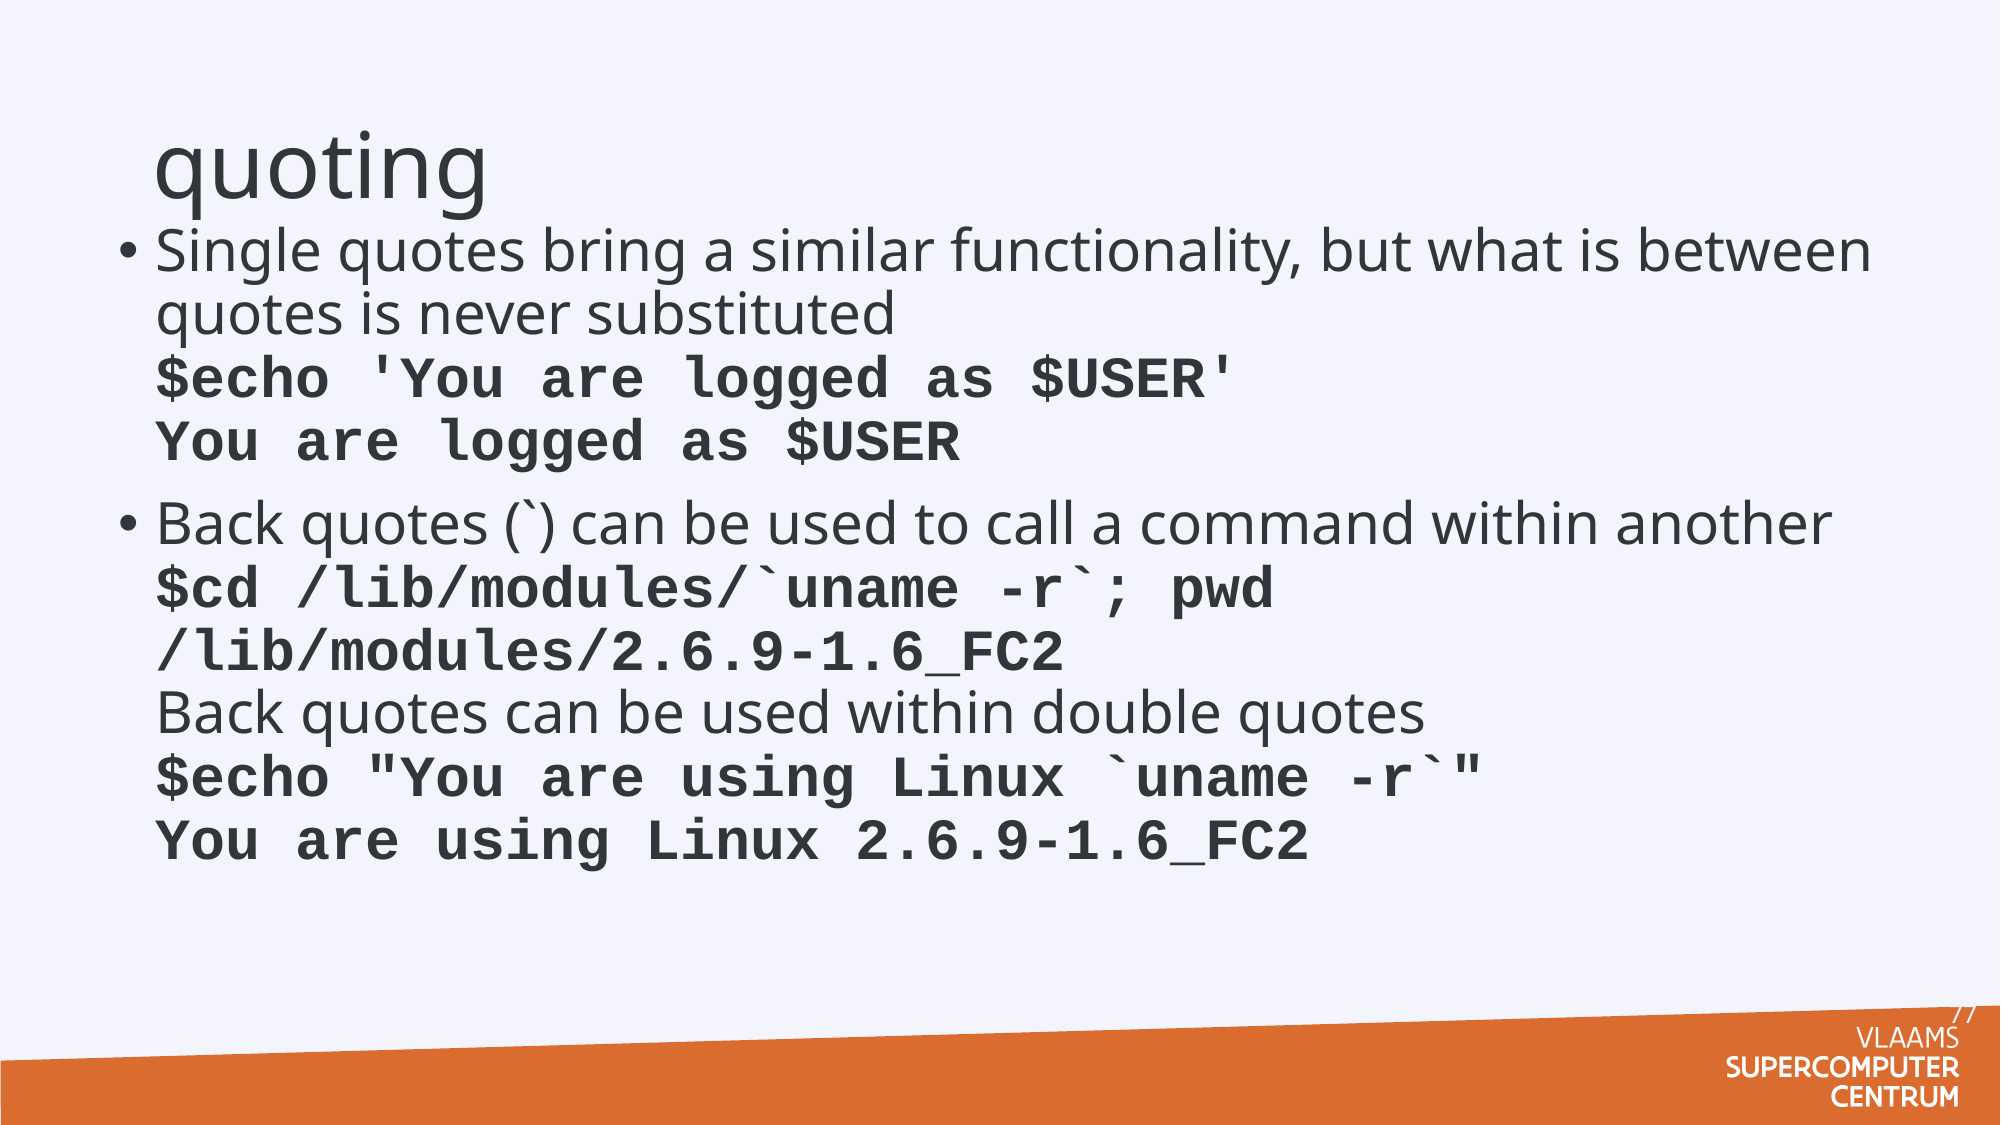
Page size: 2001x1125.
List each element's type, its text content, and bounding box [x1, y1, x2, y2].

picture [1725, 1021, 1960, 1117]
slide_number 77 [1787, 992, 1993, 1040]
title quoting [137, 59, 1863, 221]
list Single quotes bring a similar functionality, but what is between quotes is never substituted $echo 'You are logged as $USER' You are logged as $USER Back quotes (`) can be used to call a command within another $cd /lib/modules/`uname -r`; pwd /lib/modules/2.6.9-1.6_FC2 Back quotes can be used within double quotes $echo "You are using Linux `uname -r`" You are using Linux 2.6.9-1.6_FC2 [118, 221, 1941, 948]
